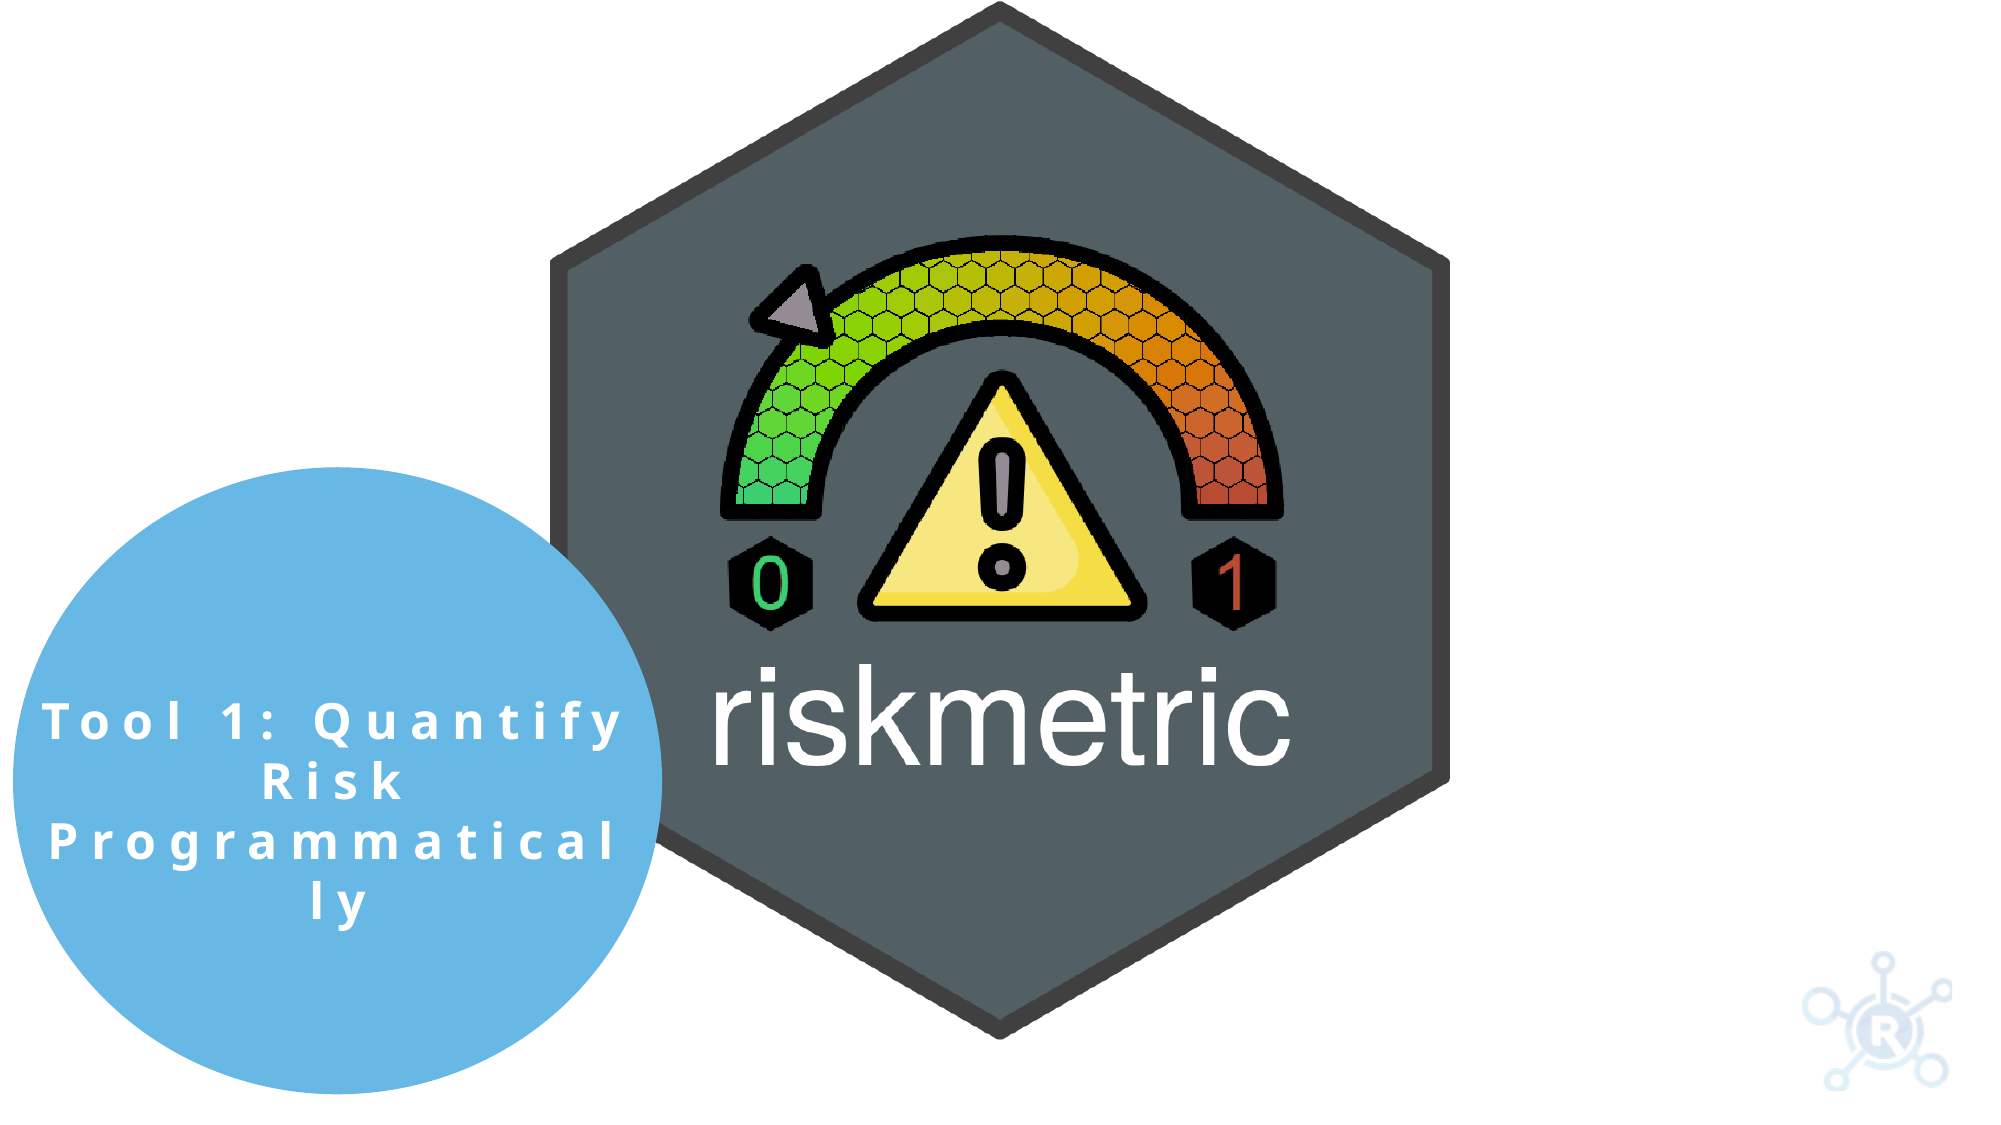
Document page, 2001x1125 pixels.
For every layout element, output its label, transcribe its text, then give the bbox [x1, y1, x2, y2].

text_box [11, 715, 19, 846]
text_box [28, 466, 550, 682]
picture [550, 0, 1450, 1040]
text_box [54, 937, 550, 1096]
picture [1802, 951, 1953, 1091]
text_box Tool 1: Quantify Risk Programmatically [19, 682, 550, 937]
